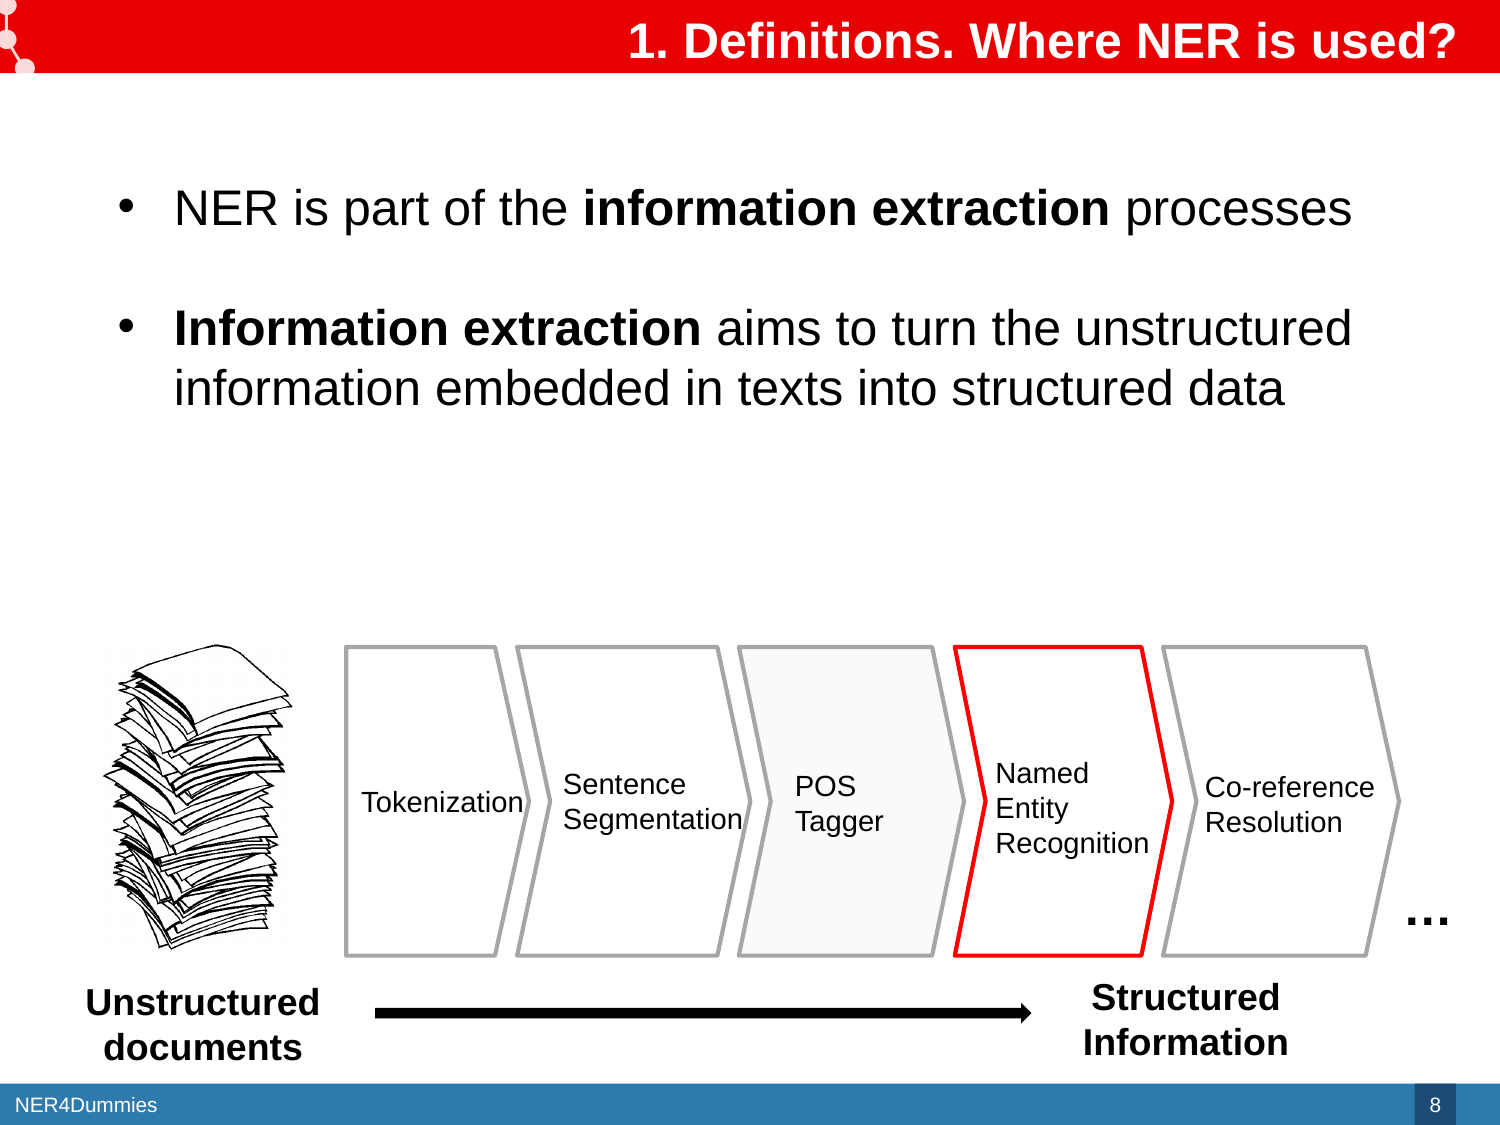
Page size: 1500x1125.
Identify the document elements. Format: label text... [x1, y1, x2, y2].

text_box Unstructured documents [42, 970, 364, 1076]
text_box Tokenization [346, 775, 543, 826]
picture [102, 643, 293, 952]
text_box … [1388, 868, 1468, 943]
text_box Co-reference Resolution [1189, 761, 1404, 846]
text_box [515, 644, 744, 958]
text_box Sentence Segmentation [548, 758, 762, 843]
title 1. Definitions. Where NER is used? [212, 13, 1488, 64]
text_box Structured Information [990, 965, 1382, 1071]
text_box [1160, 846, 1392, 958]
text_box [1160, 644, 1393, 761]
text_box [952, 644, 1164, 759]
text_box POS Tagger [780, 759, 994, 845]
text_box [952, 845, 1162, 958]
text_box Named Entity Recognition [980, 746, 1195, 867]
slide_number 8 [1414, 1083, 1457, 1125]
text_box NER is part of the information extraction processes Information extraction aims to turn the unstructured information embedded in texts into structured data [102, 167, 1451, 423]
text_box [344, 644, 526, 958]
text_box [736, 644, 958, 958]
text_box [375, 1007, 990, 1019]
